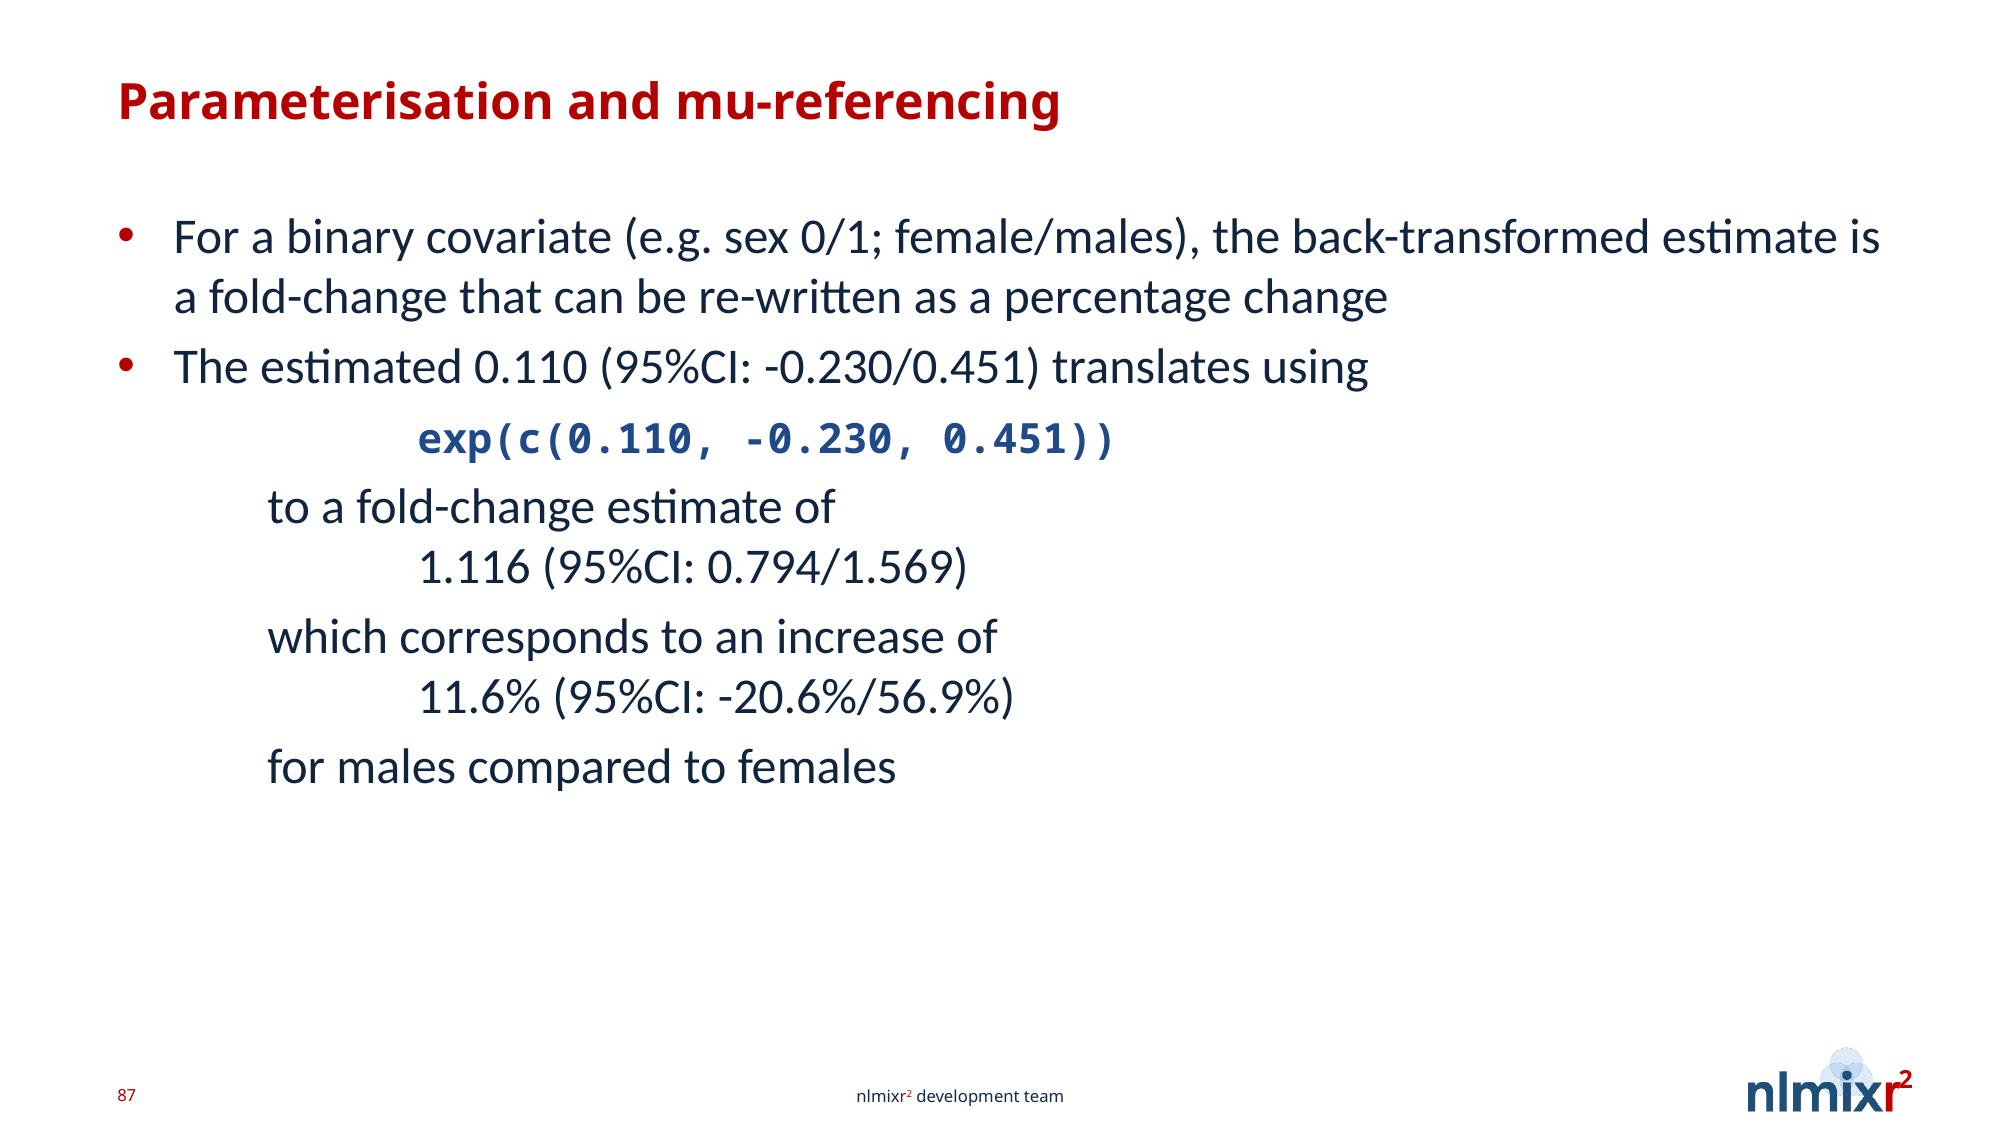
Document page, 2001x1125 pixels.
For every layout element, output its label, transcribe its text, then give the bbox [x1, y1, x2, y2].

picture [1738, 1036, 1910, 1123]
title Parameterisation and mu-referencing [102, 18, 1898, 181]
list For a binary covariate (e.g. sex 0/1; female/males), the back-transformed estimate is a fold-change that can be re-written as a percentage change The estimated 0.110 (95%CI: -0.230/0.451) translates using exp(c(0.110, -0.230, 0.451)) to a fold-change estimate of 1.116 (95%CI: 0.794/1.569) which corresponds to an increase of 11.6% (95%CI: -20.6%/56.9%) for males compared to females [102, 196, 1898, 1047]
footer nlmixr2 development team [354, 1076, 1567, 1115]
slide_number 87 [102, 1076, 276, 1115]
